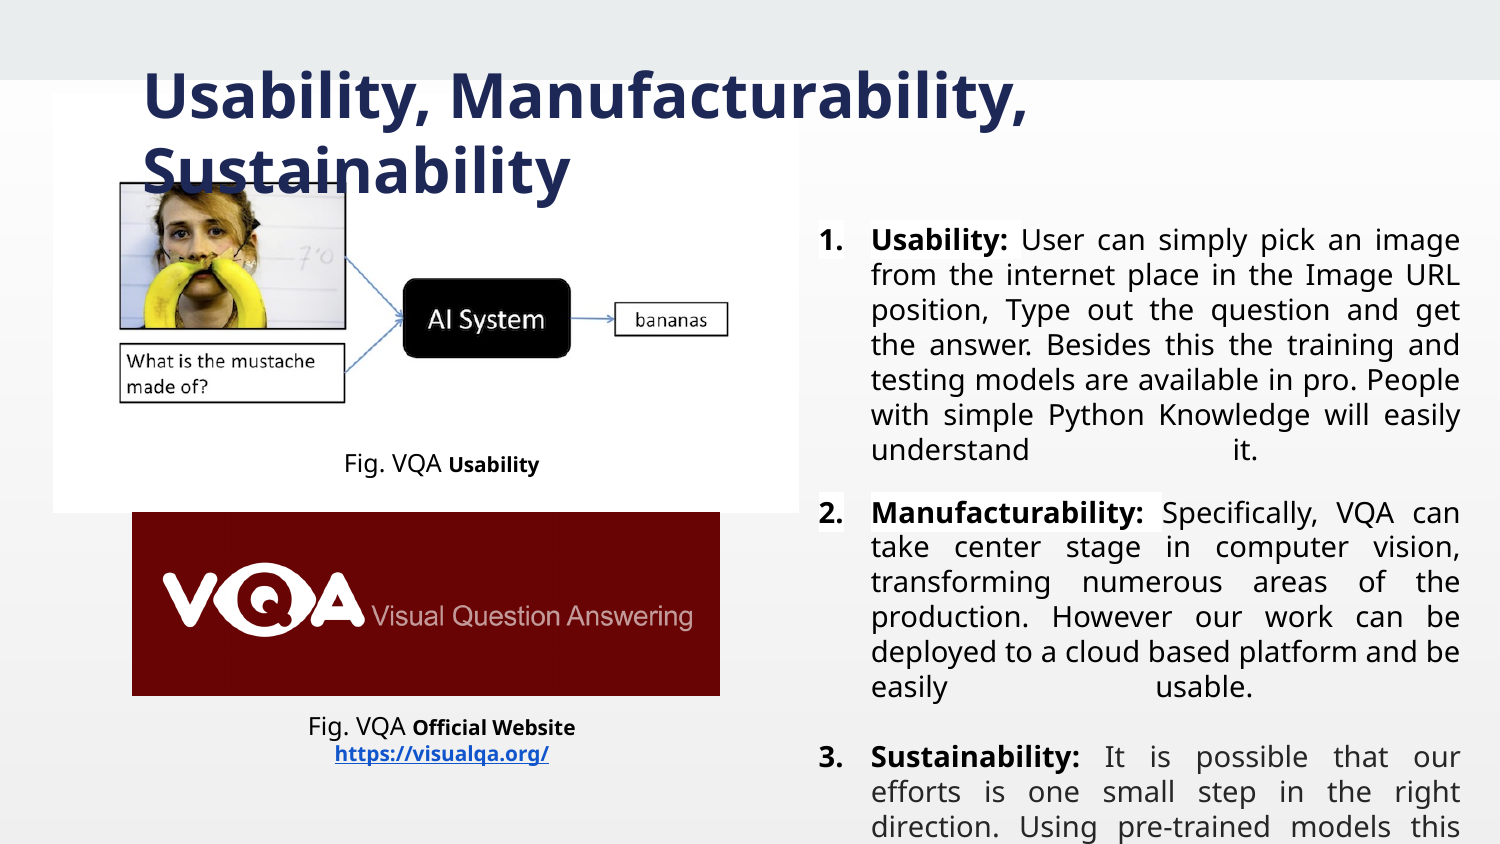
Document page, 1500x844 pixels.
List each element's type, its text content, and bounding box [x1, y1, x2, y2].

picture [53, 93, 799, 696]
title Usability, Manufacturability, Sustainability [127, 41, 1398, 129]
text_box Fig. VQA Official Website https://visualqa.org/ [253, 704, 630, 781]
list Usability: User can simply pick an image from the internet place in the Image URL position, Type out the question and get the answer. Besides this the training and testing models are available in pro. People with simple Python Knowledge will easily understand it. Manufacturability: Specifically, VQA can take center stage in computer vision, transforming numerous areas of the production. However our work can be deployed to a cloud based platform and be easily usable. Sustainability: It is possible that our efforts is one small step in the right direction. Using pre-trained models this will drastically lower our electricity consumption. [780, 206, 1476, 784]
